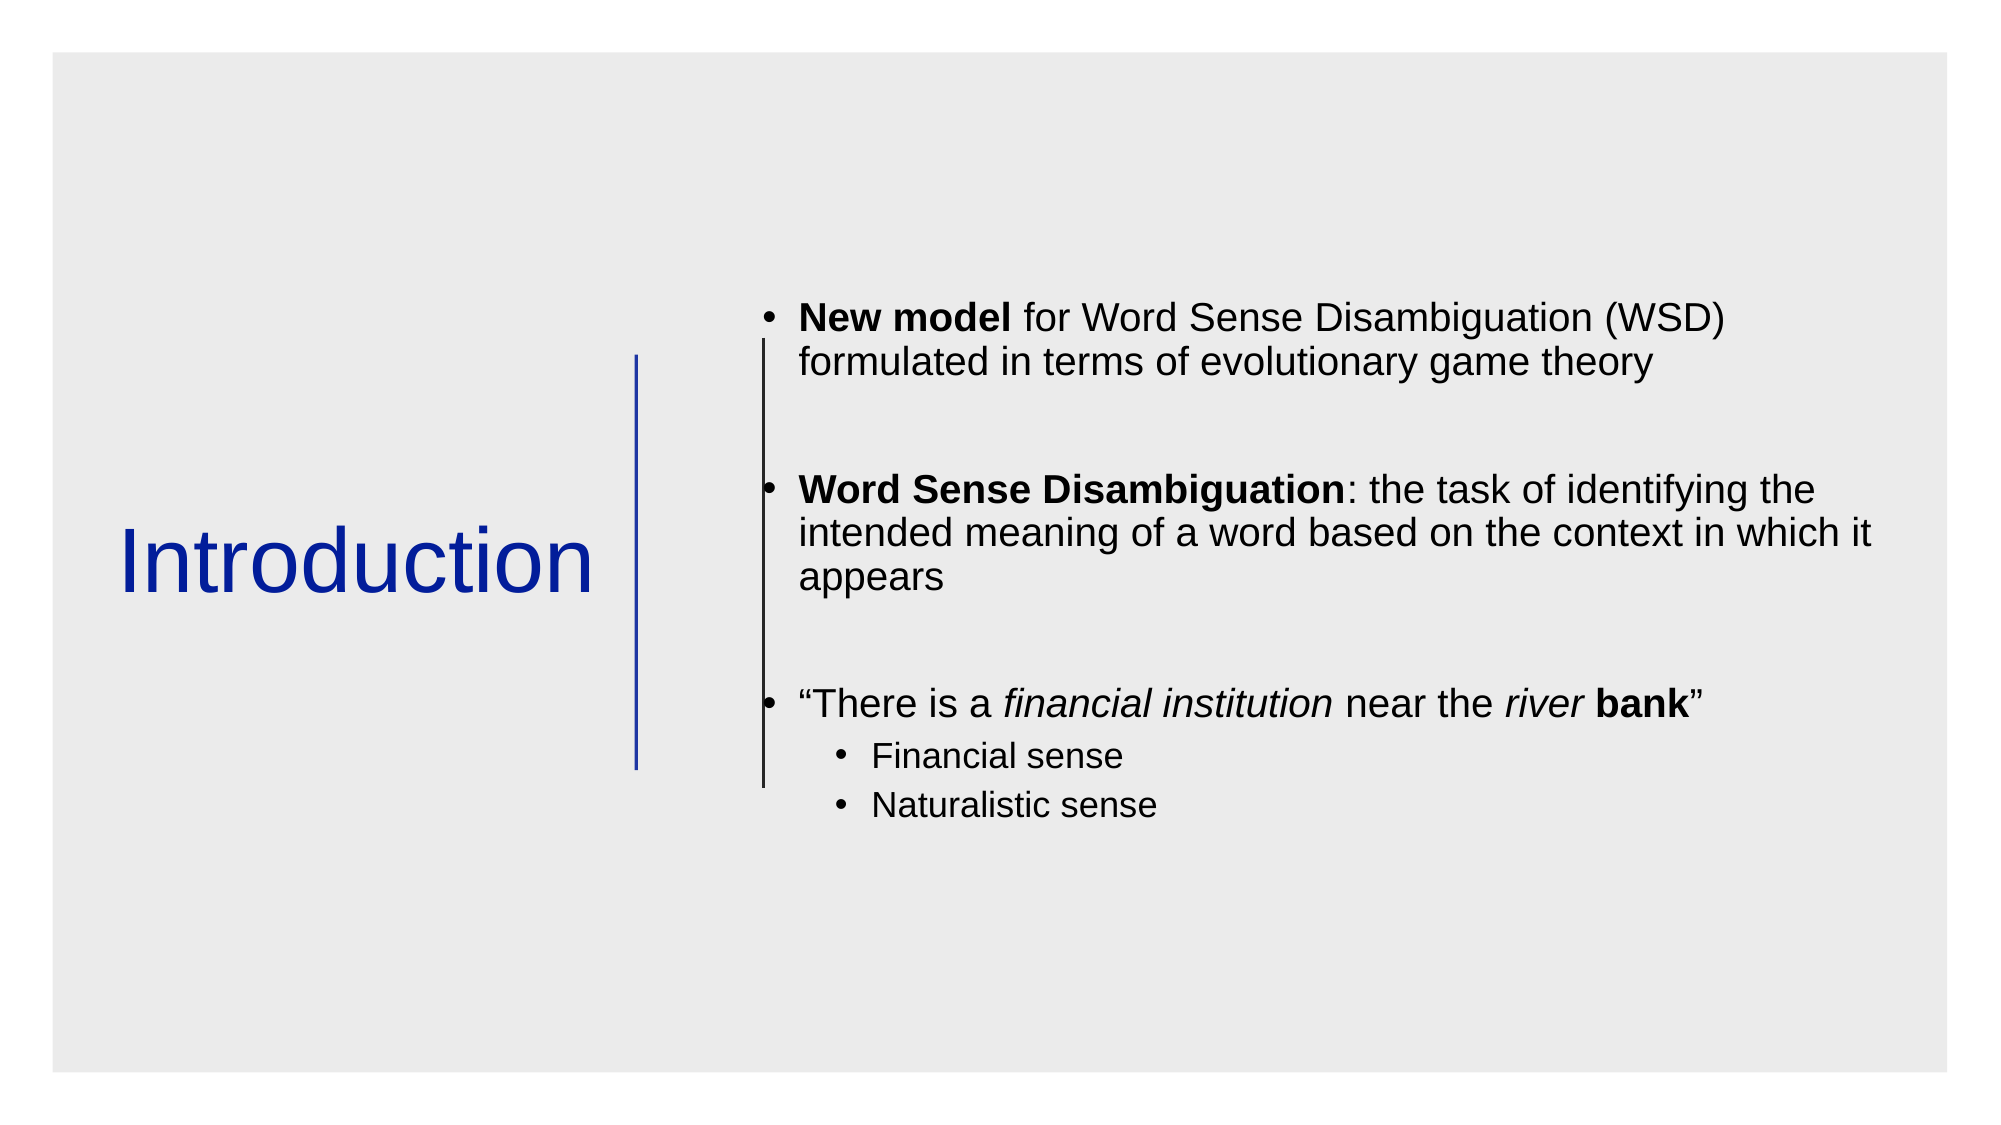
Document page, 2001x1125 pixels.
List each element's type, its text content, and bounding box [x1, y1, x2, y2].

list New model for Word Sense Disambiguation (WSD) formulated in terms of evolutionary game theory Word Sense Disambiguation: the task of identifying the intended meaning of a word based on the context in which it appears “There is a financial institution near the river bank” Financial sense Naturalistic sense [747, 289, 1894, 836]
title Introduction [38, 487, 612, 638]
text_box [52, 51, 1948, 1073]
